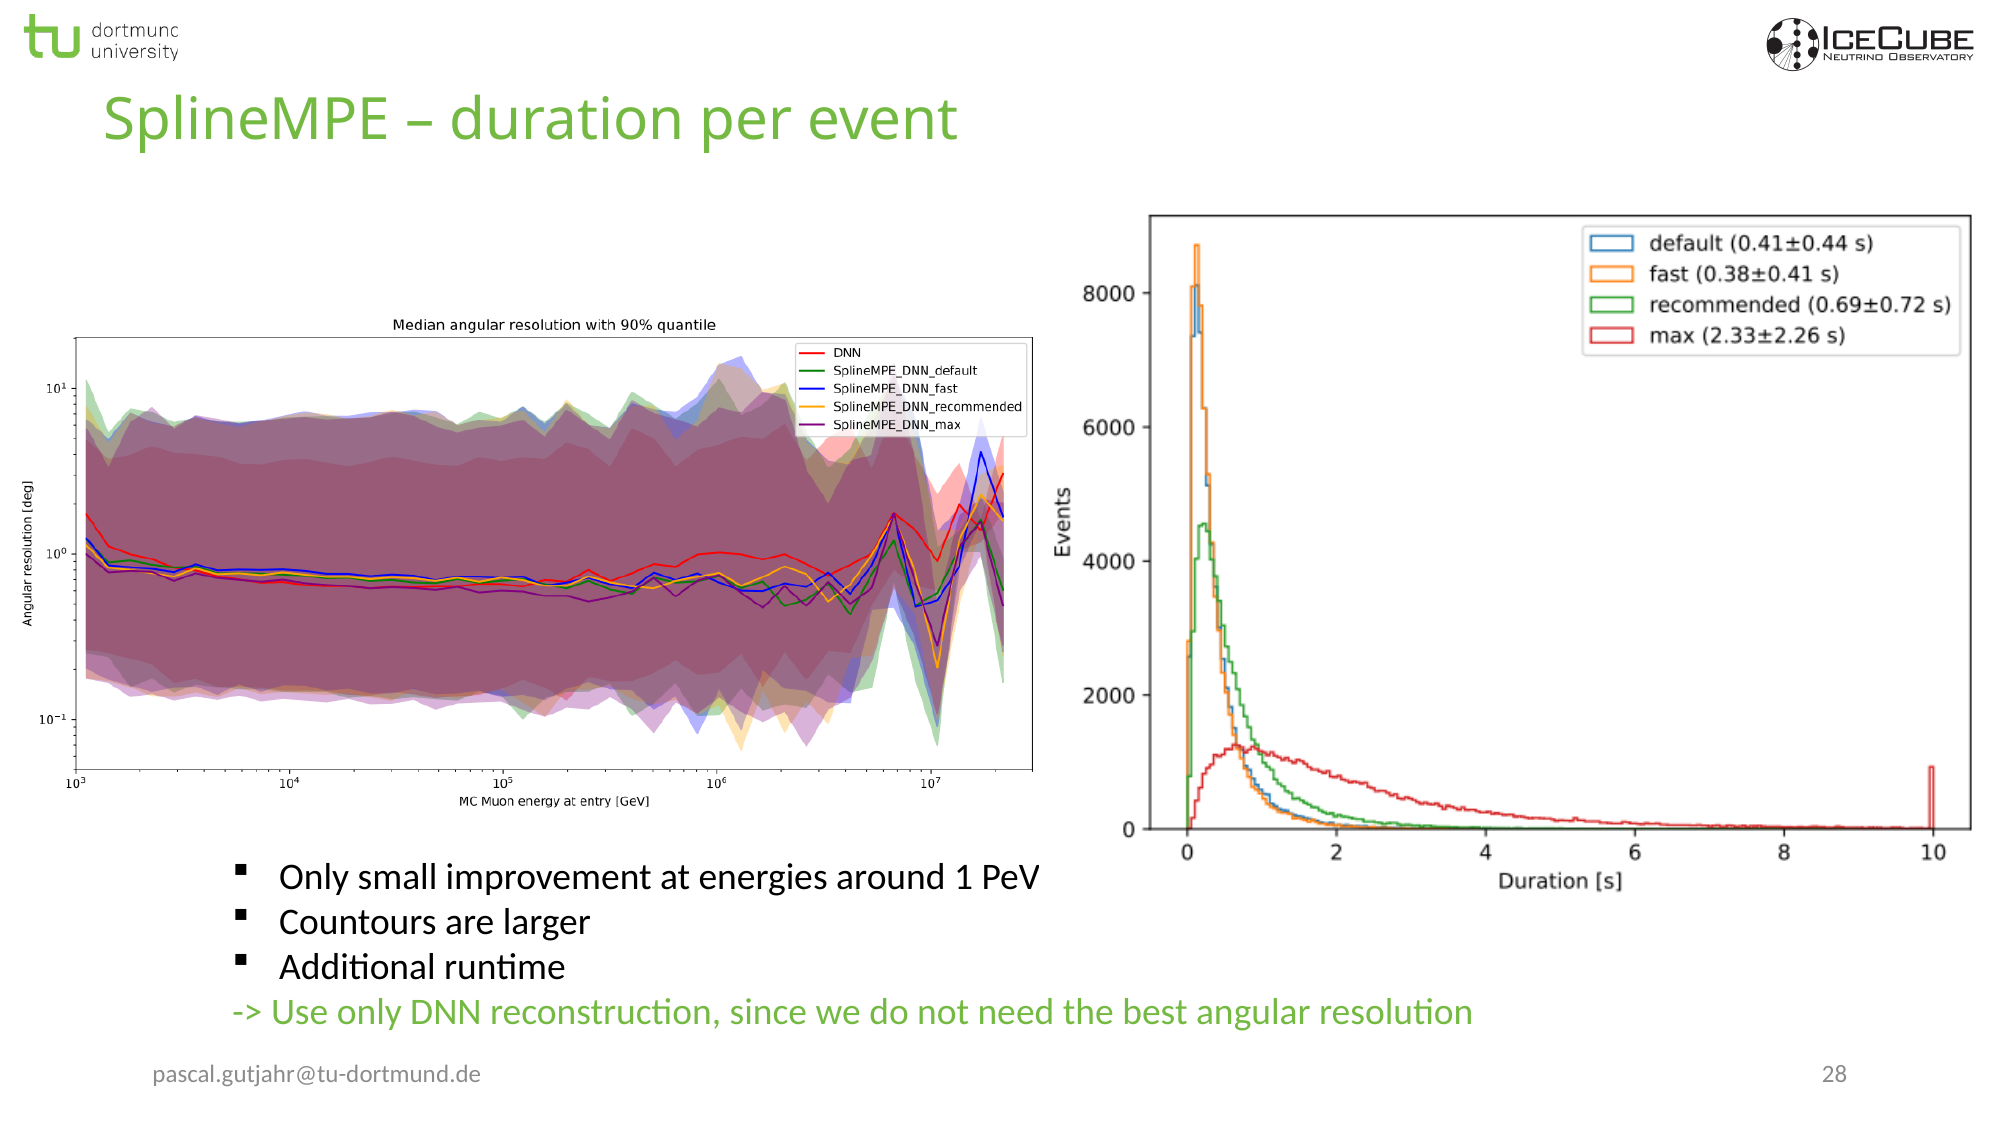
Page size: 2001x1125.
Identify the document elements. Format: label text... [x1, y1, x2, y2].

title SplineMPE – duration per event [88, 59, 1977, 182]
slide_number 28 [1412, 1042, 1863, 1103]
slide_number pascal.gutjahr@tu-dortmund.de [137, 1042, 588, 1103]
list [13, 310, 1038, 815]
text_box Only small improvement at energies around 1 PeV Countours are larger Additional runtime -> Use only DNN reconstruction, since we do not need the best angular resolution [217, 844, 1774, 1040]
picture [1038, 201, 1983, 906]
